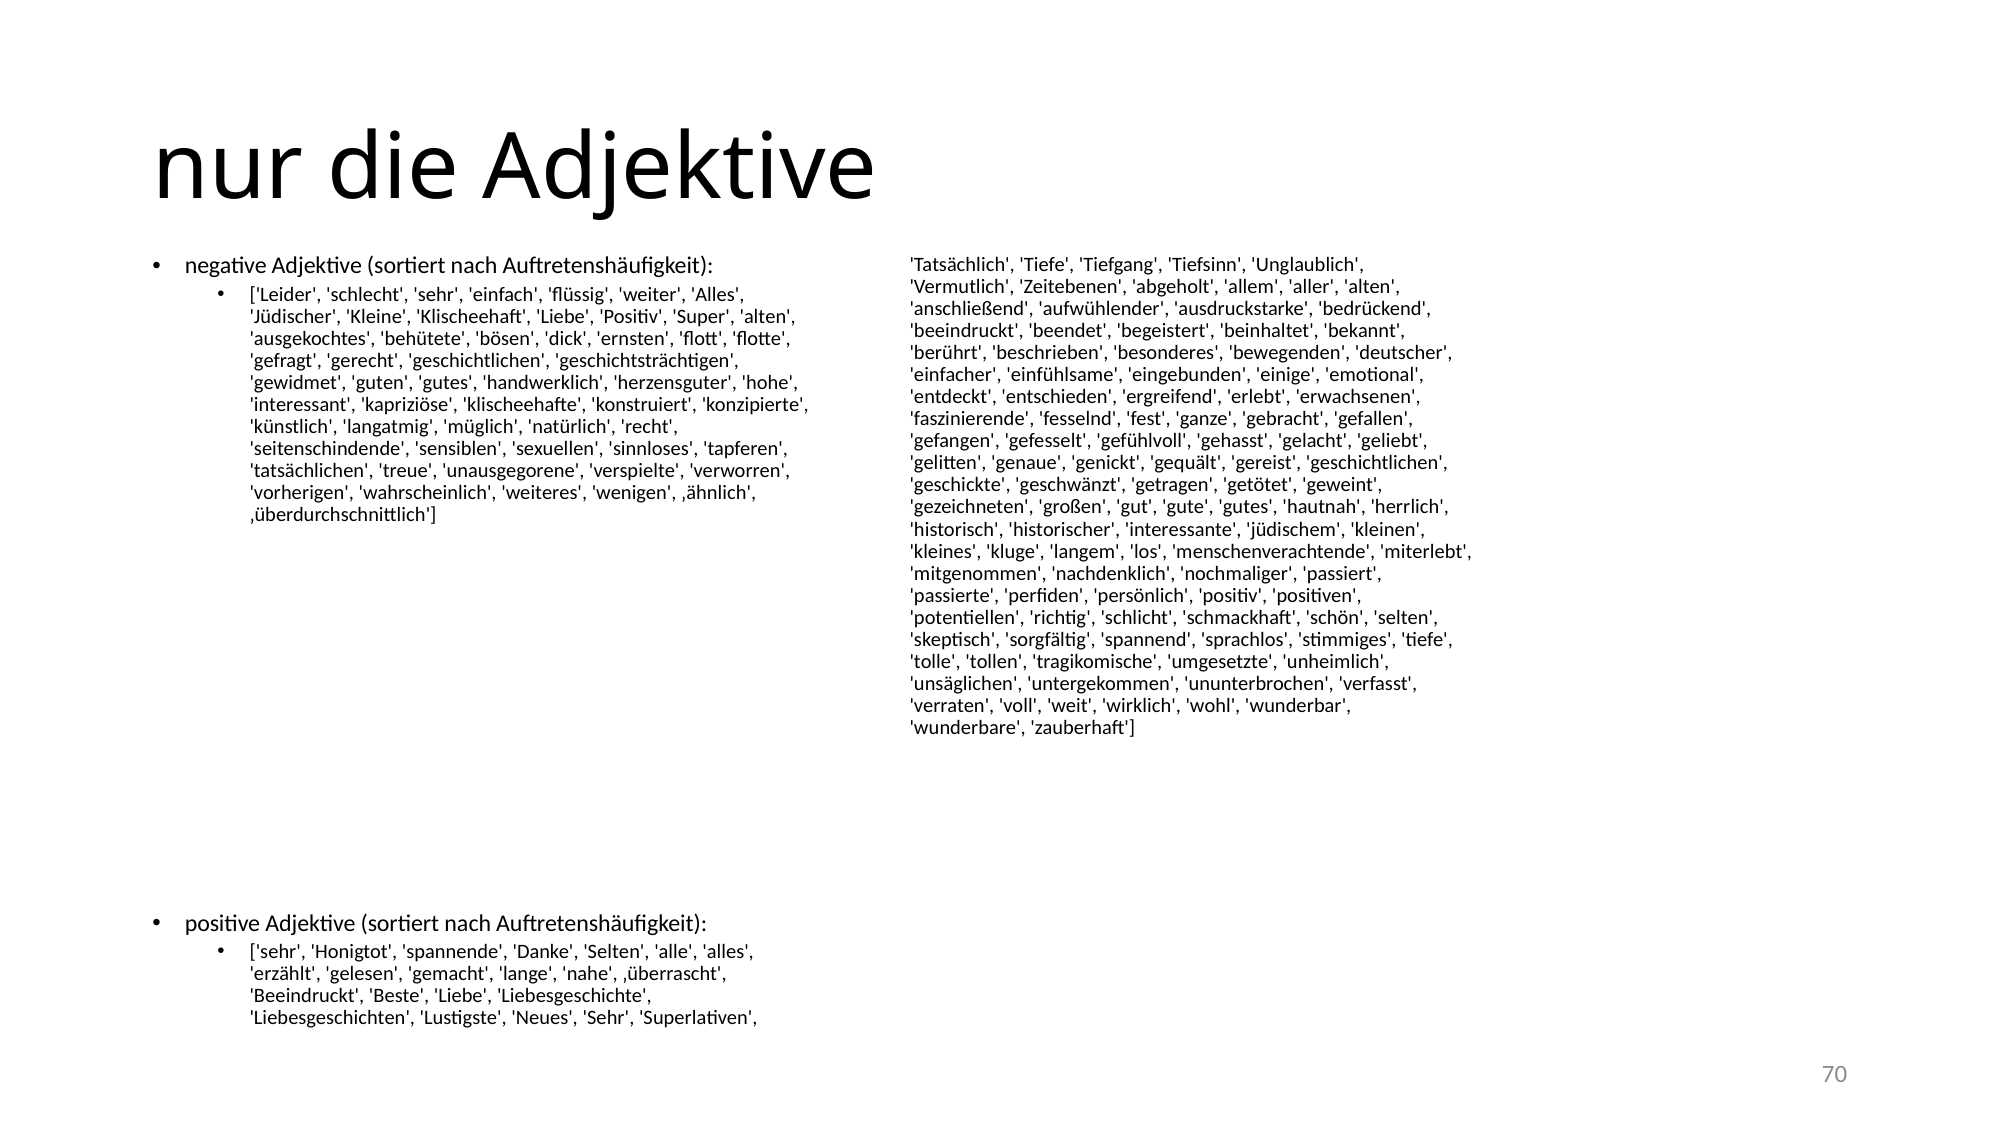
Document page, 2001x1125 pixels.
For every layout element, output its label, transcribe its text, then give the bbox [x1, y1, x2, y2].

slide_number 70 [1412, 1042, 1863, 1103]
title nur die Adjektive [137, 59, 1863, 278]
list negative Adjektive (sortiert nach Auftretenshäufigkeit): ['Leider', 'schlecht', 'sehr', 'einfach', 'flüssig', 'weiter', 'Alles', 'Jüdischer', 'Kleine', 'Klischeehaft', 'Liebe', 'Positiv', 'Super', 'alten', 'ausgekochtes', 'behütete', 'bösen', 'dick', 'ernsten', 'flott', 'flotte', 'gefragt', 'gerecht', 'geschichtlichen', 'geschichtsträchtigen', 'gewidmet', 'guten', 'gutes', 'handwerklich', 'herzensguter', 'hohe', 'interessant', 'kapriziöse', 'klischeehafte', 'konstruiert', 'konzipierte', 'künstlich', 'langatmig', 'müglich', 'natürlich', 'recht', 'seitenschindende', 'sensiblen', 'sexuellen', 'sinnloses', 'tapferen', 'tatsächlichen', 'treue', 'unausgegorene', 'verspielte', 'verworren', 'vorherigen', 'wahrscheinlich', 'weiteres', 'wenigen', ‚ähnlich', ‚überdurchschnittlich'] positive Adjektive (sortiert nach Auftretenshäufigkeit): ['sehr', 'Honigtot', 'spannende', 'Danke', 'Selten', 'alle', 'alles', 'erzählt', 'gelesen', 'gemacht', 'lange', 'nahe', ‚überrascht', 'Beeindruckt', 'Beste', 'Liebe', 'Liebesgeschichte', 'Liebesgeschichten', 'Lustigste', 'Neues', 'Sehr', 'Superlativen', 'Tatsächlich', 'Tiefe', 'Tiefgang', 'Tiefsinn', 'Unglaublich', 'Vermutlich', 'Zeitebenen', 'abgeholt', 'allem', 'aller', 'alten', 'anschließend', 'aufwühlender', 'ausdruckstarke', 'bedrückend', 'beeindruckt', 'beendet', 'begeistert', 'beinhaltet', 'bekannt', 'berührt', 'beschrieben', 'besonderes', 'bewegenden', 'deutscher', 'einfacher', 'einfühlsame', 'eingebunden', 'einige', 'emotional', 'entdeckt', 'entschieden', 'ergreifend', 'erlebt', 'erwachsenen', 'faszinierende', 'fesselnd', 'fest', 'ganze', 'gebracht', 'gefallen', 'gefangen', 'gefesselt', 'gefühlvoll', 'gehasst', 'gelacht', 'geliebt', 'gelitten', 'genaue', 'genickt', 'gequält', 'gereist', 'geschichtlichen', 'geschickte', 'geschwänzt', 'getragen', 'getötet', 'geweint', 'gezeichneten', 'großen', 'gut', 'gute', 'gutes', 'hautnah', 'herrlich', 'historisch', 'historischer', 'interessante', 'jüdischem', 'kleinen', 'kleines', 'kluge', 'langem', 'los', 'menschenverachtende', 'miterlebt', 'mitgenommen', 'nachdenklich', 'nochmaliger', 'passiert', 'passierte', 'perfiden', 'persönlich', 'positiv', 'positiven', 'potentiellen', 'richtig', 'schlicht', 'schmackhaft', 'schön', 'selten', 'skeptisch', 'sorgfältig', 'spannend', 'sprachlos', 'stimmiges', 'tiefe', 'tolle', 'tollen', 'tragikomische', 'umgesetzte', 'unheimlich', 'unsäglichen', 'untergekommen', 'ununterbrochen', 'verfasst', 'verraten', 'voll', 'weit', 'wirklich', 'wohl', 'wunderbar', 'wunderbare', 'zauberhaft'] [137, 245, 1488, 1043]
